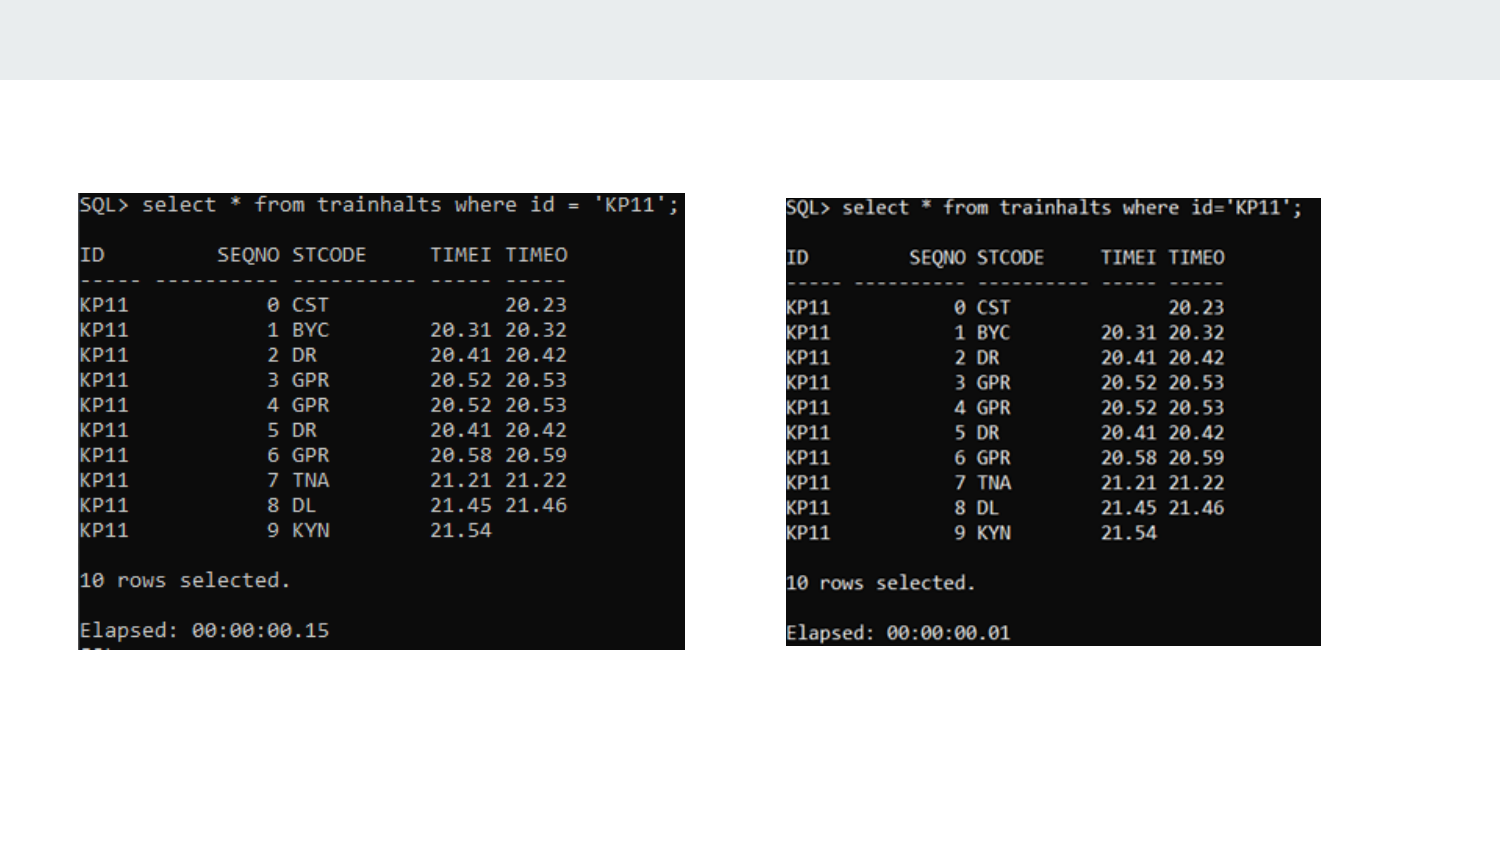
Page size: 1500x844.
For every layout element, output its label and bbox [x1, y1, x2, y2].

picture [786, 198, 1321, 646]
picture [78, 193, 685, 651]
